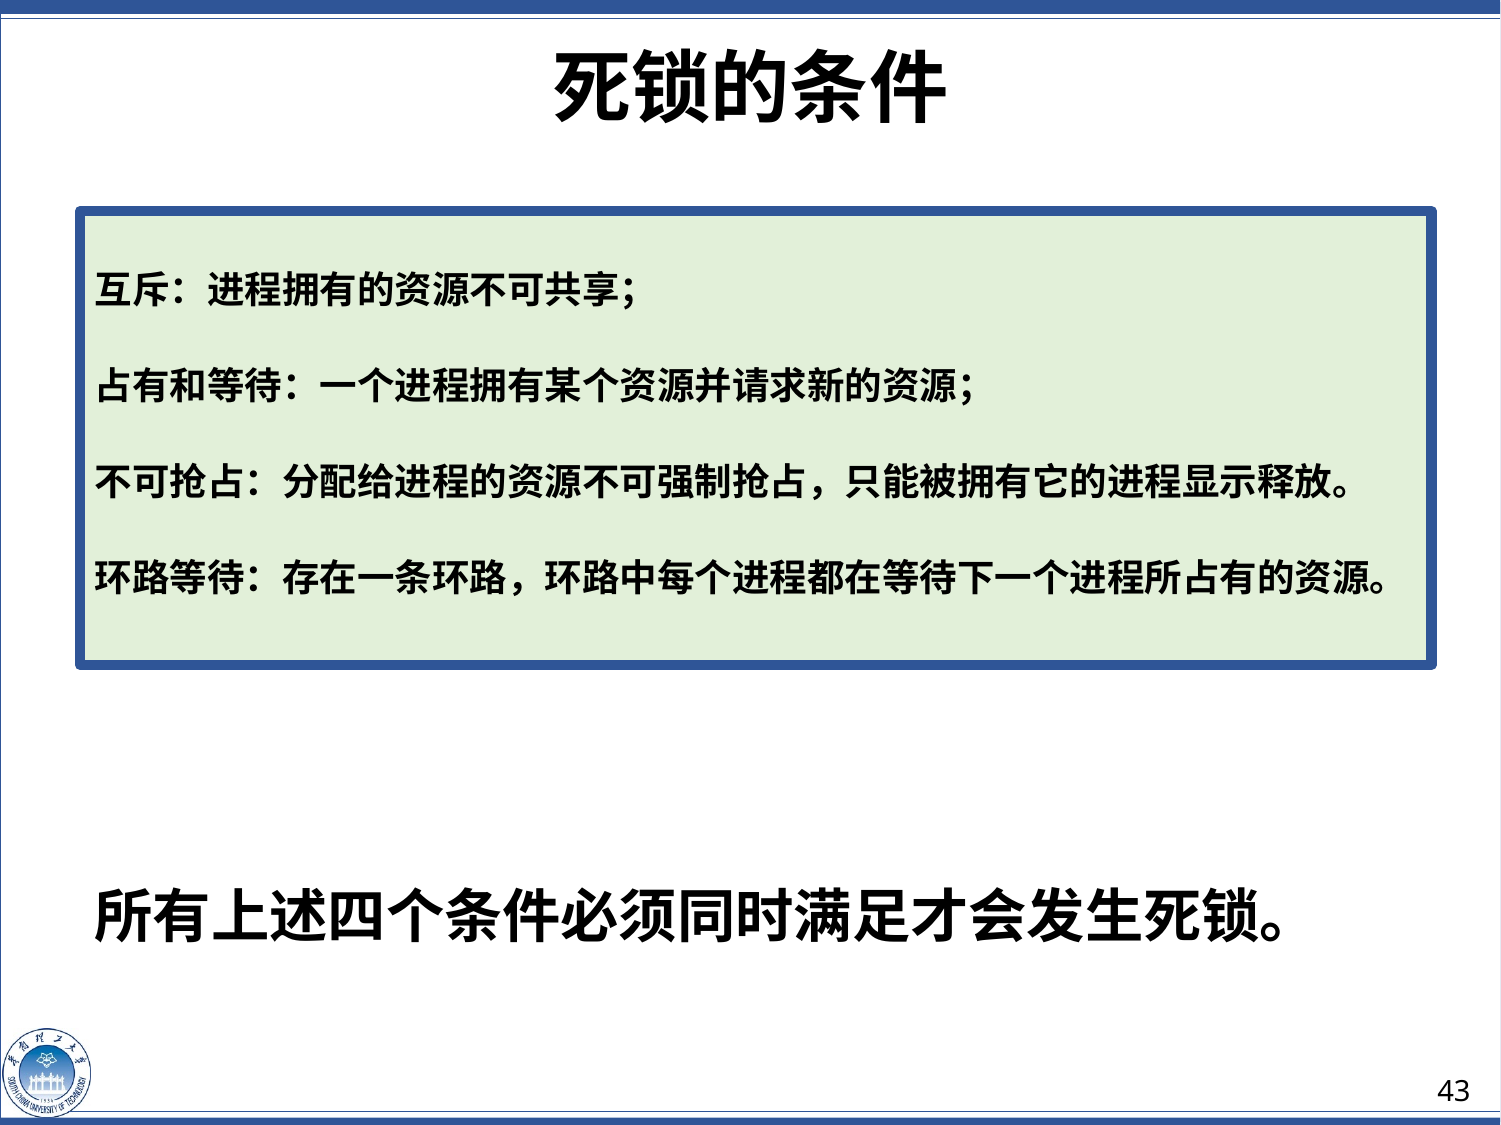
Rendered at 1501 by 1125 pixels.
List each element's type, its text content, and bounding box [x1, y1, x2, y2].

text_box 互斥：进程拥有的资源不可共享； 占有和等待：一个进程拥有某个资源并请求新的资源； 不可抢占：分配给进程的资源不可强制抢占，只能被拥有它的进程显示释放。 环路等待：存在一条环路，环路中每个进程都在等待下一个进程所占有的资源。 [80, 211, 1432, 665]
text_box 所有上述四个条件必须同时满足才会发生死锁。 [80, 879, 1420, 958]
text_box 43 [1404, 1064, 1486, 1125]
title 死锁的条件 [0, 17, 1501, 165]
picture [2, 1028, 91, 1117]
